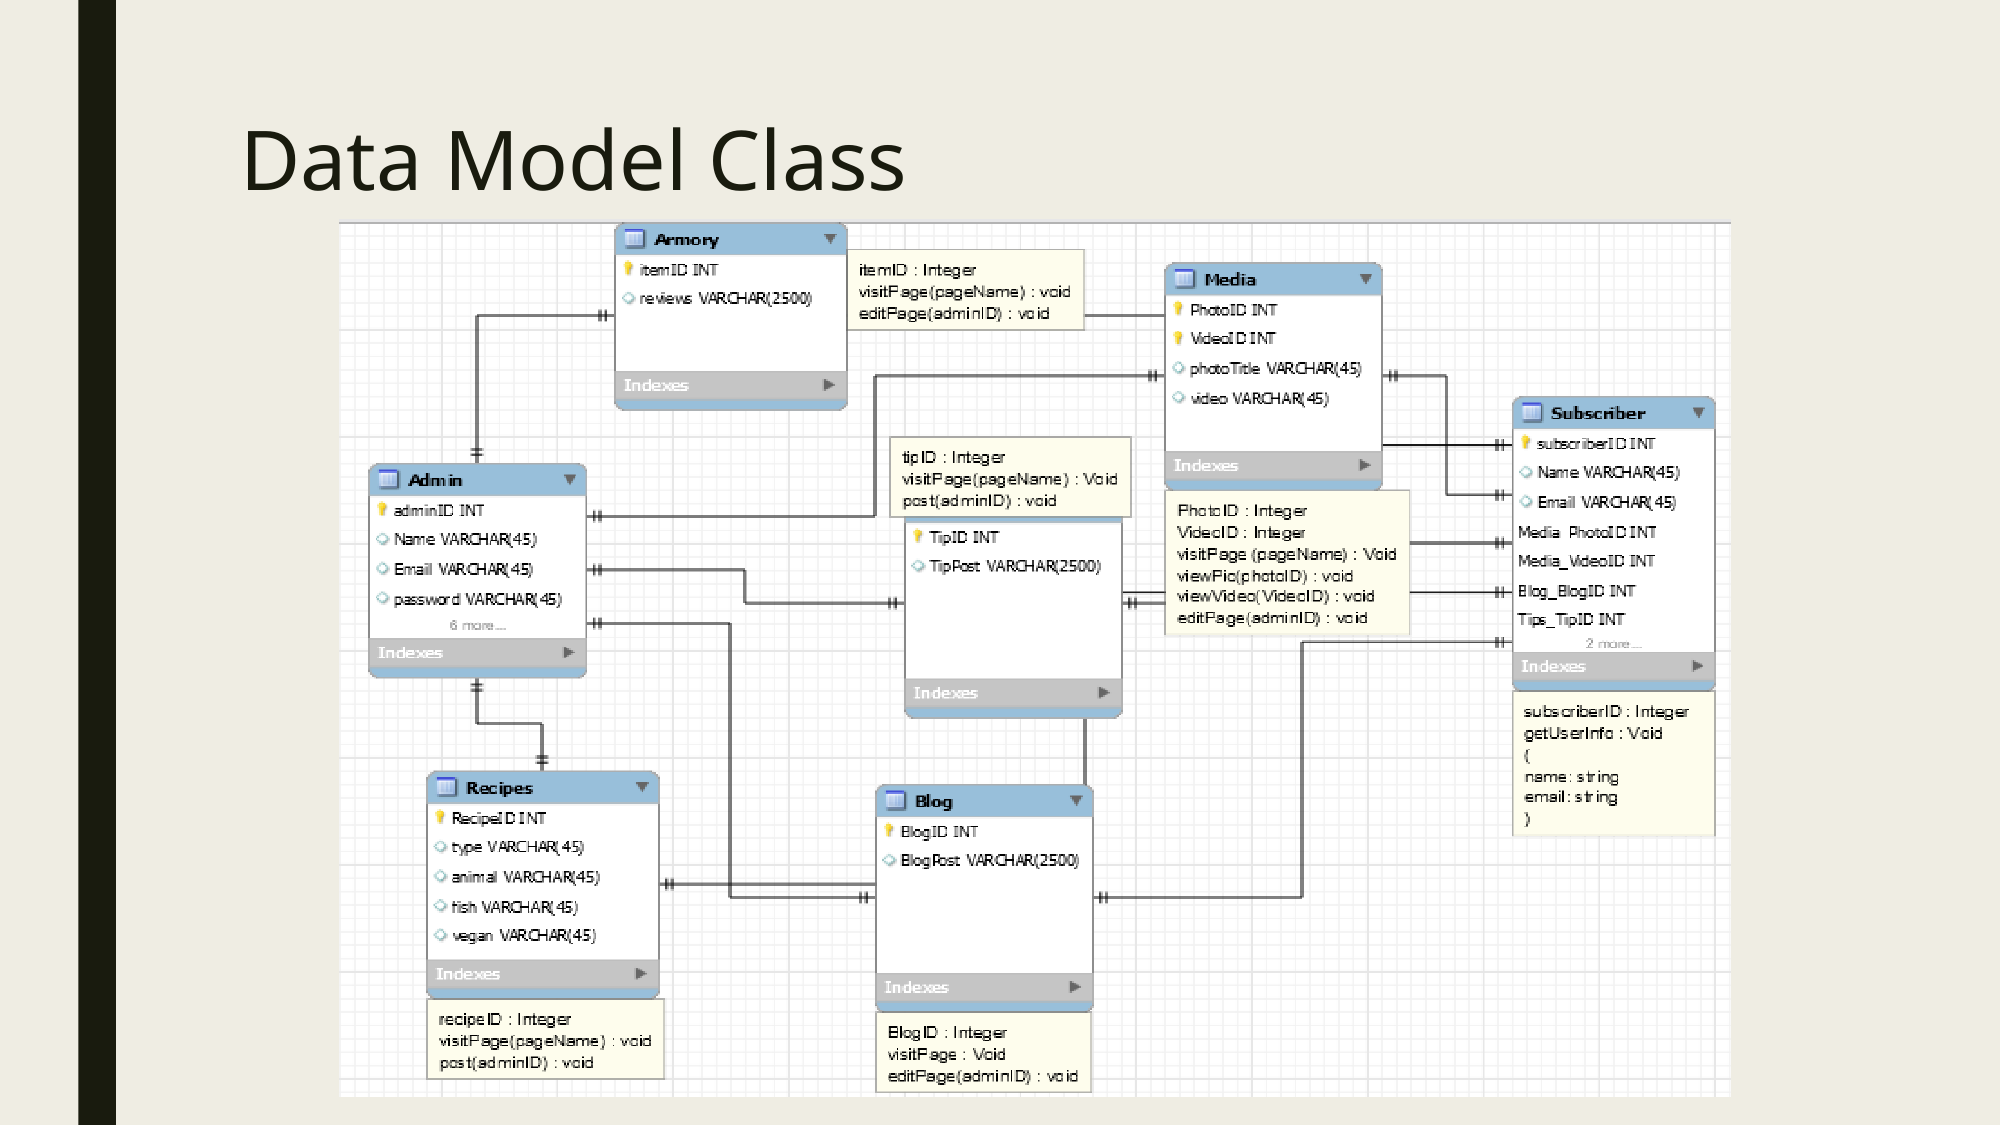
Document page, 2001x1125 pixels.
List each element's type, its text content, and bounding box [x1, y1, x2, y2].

picture [339, 219, 1731, 1098]
title Data Model Class [225, 112, 928, 220]
